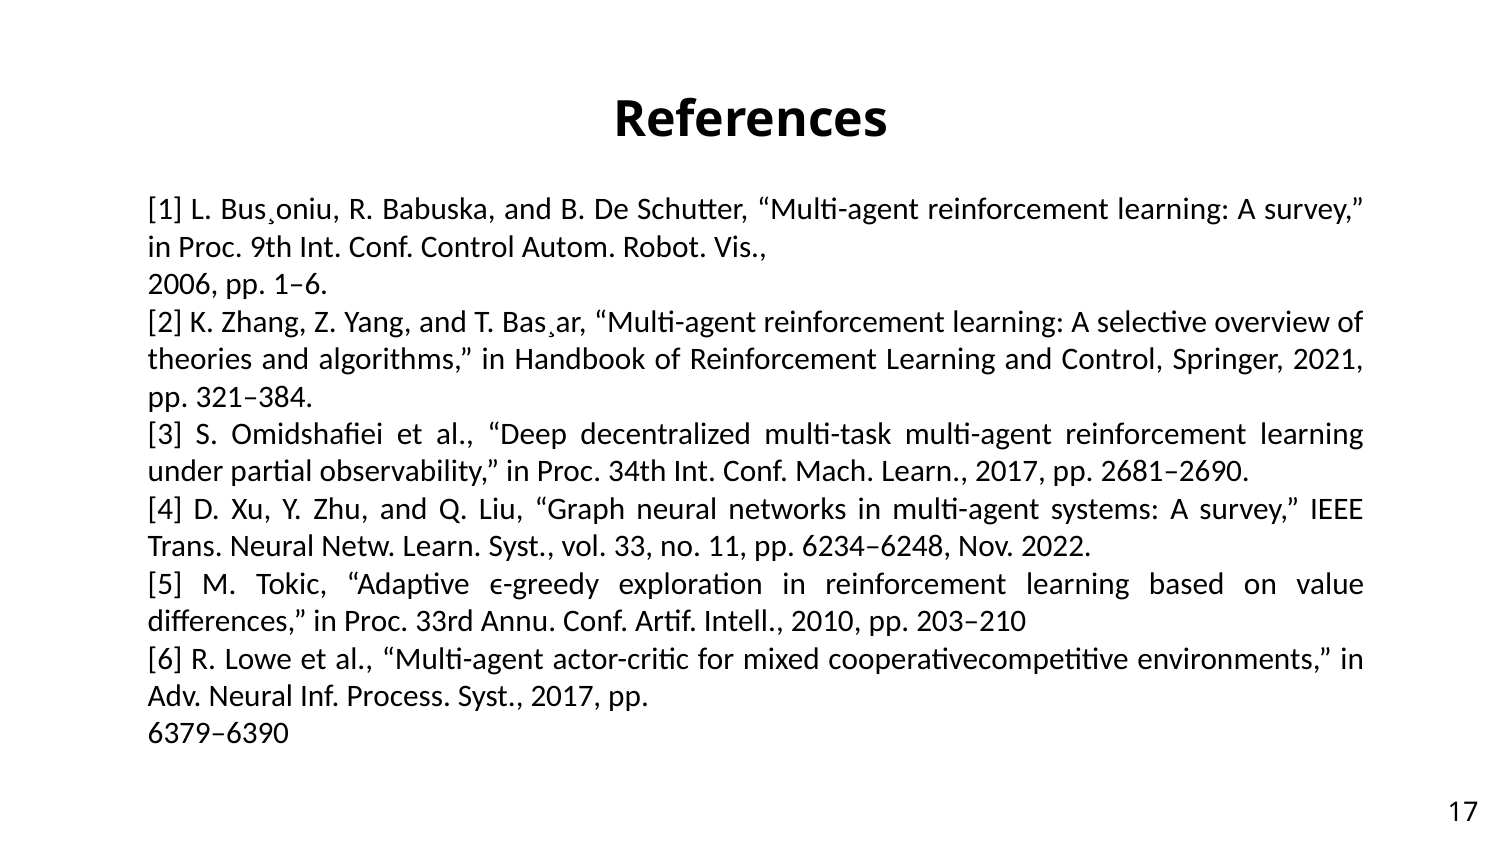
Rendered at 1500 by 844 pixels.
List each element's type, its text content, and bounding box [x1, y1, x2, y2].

title References [75, 67, 1427, 162]
slide_number 17 [1403, 779, 1494, 844]
text_box [1] L. Bus¸oniu, R. Babuska, and B. De Schutter, “Multi-agent reinforcement learning: A survey,” in Proc. 9th Int. Conf. Control Autom. Robot. Vis., 2006, pp. 1–6. [2] K. Zhang, Z. Yang, and T. Bas¸ar, “Multi-agent reinforcement learning: A selective overview of theories and algorithms,” in Handbook of Reinforcement Learning and Control, Springer, 2021, pp. 321–384. [3] S. Omidshafiei et al., “Deep decentralized multi-task multi-agent reinforcement learning under partial observability,” in Proc. 34th Int. Conf. Mach. Learn., 2017, pp. 2681–2690. [4] D. Xu, Y. Zhu, and Q. Liu, “Graph neural networks in multi-agent systems: A survey,” IEEE Trans. Neural Netw. Learn. Syst., vol. 33, no. 11, pp. 6234–6248, Nov. 2022. [5] M. Tokic, “Adaptive ϵ-greedy exploration in reinforcement learning based on value differences,” in Proc. 33rd Annu. Conf. Artif. Intell., 2010, pp. 203–210 [6] R. Lowe et al., “Multi-agent actor-critic for mixed cooperativecompetitive environments,” in Adv. Neural Inf. Process. Syst., 2017, pp. 6379–6390 [110, 173, 1381, 803]
